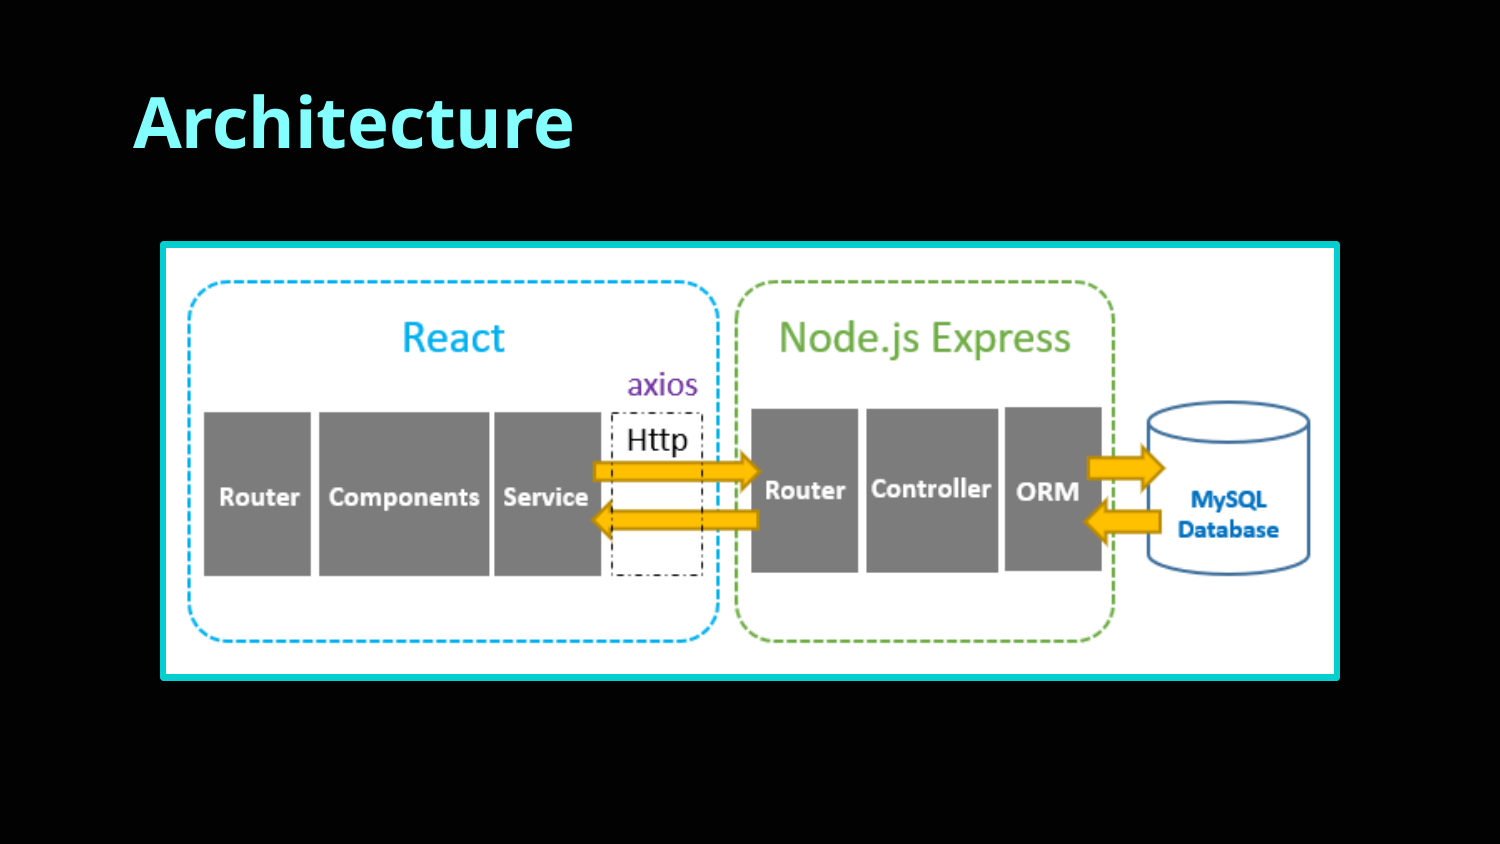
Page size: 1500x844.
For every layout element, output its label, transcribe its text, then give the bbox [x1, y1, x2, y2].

title Architecture [118, 72, 1382, 167]
picture [166, 247, 1334, 675]
